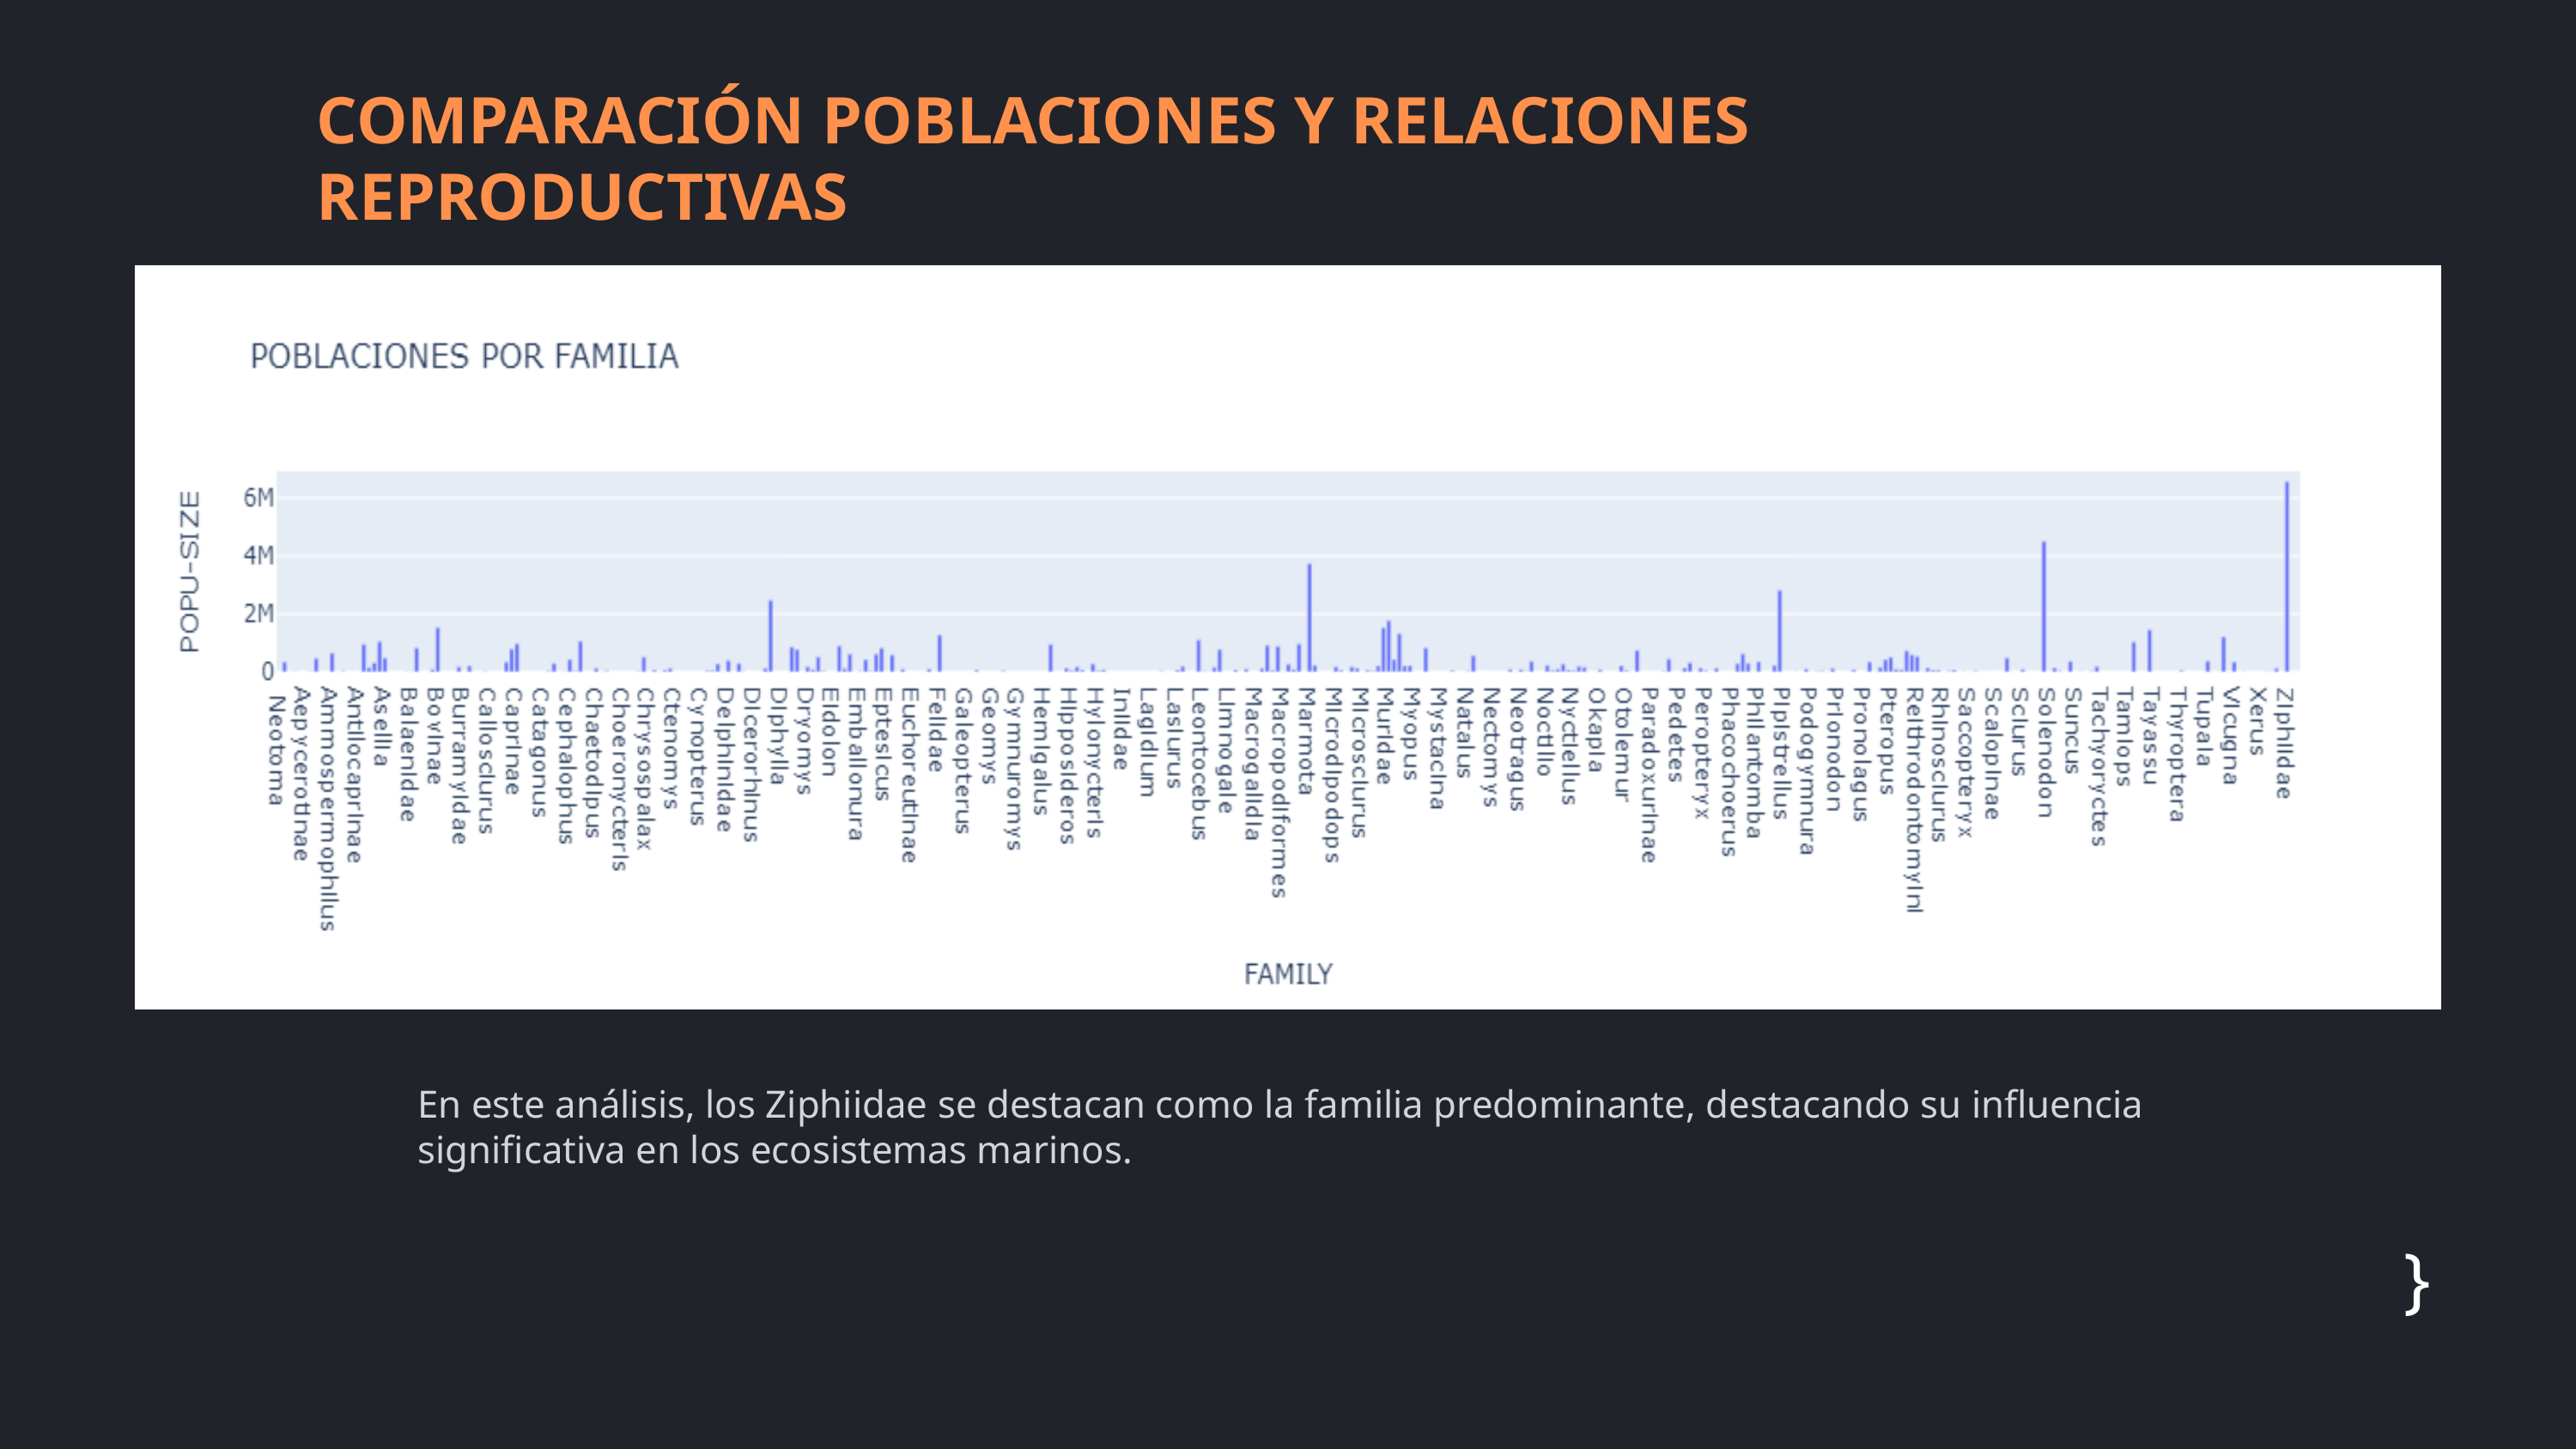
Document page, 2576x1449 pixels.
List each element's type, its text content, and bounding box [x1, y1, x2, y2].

picture [135, 265, 2441, 1009]
text_box } [2332, 1222, 2432, 1319]
text_box COMPARACIÓN POBLACIONES Y RELACIONES REPRODUCTIVAS [316, 82, 2260, 236]
text_box En este análisis, los Ziphiidae se destacan como la familia predominante, destacando su influencia significativa en los ecosistemas marinos. [404, 1067, 2172, 1304]
